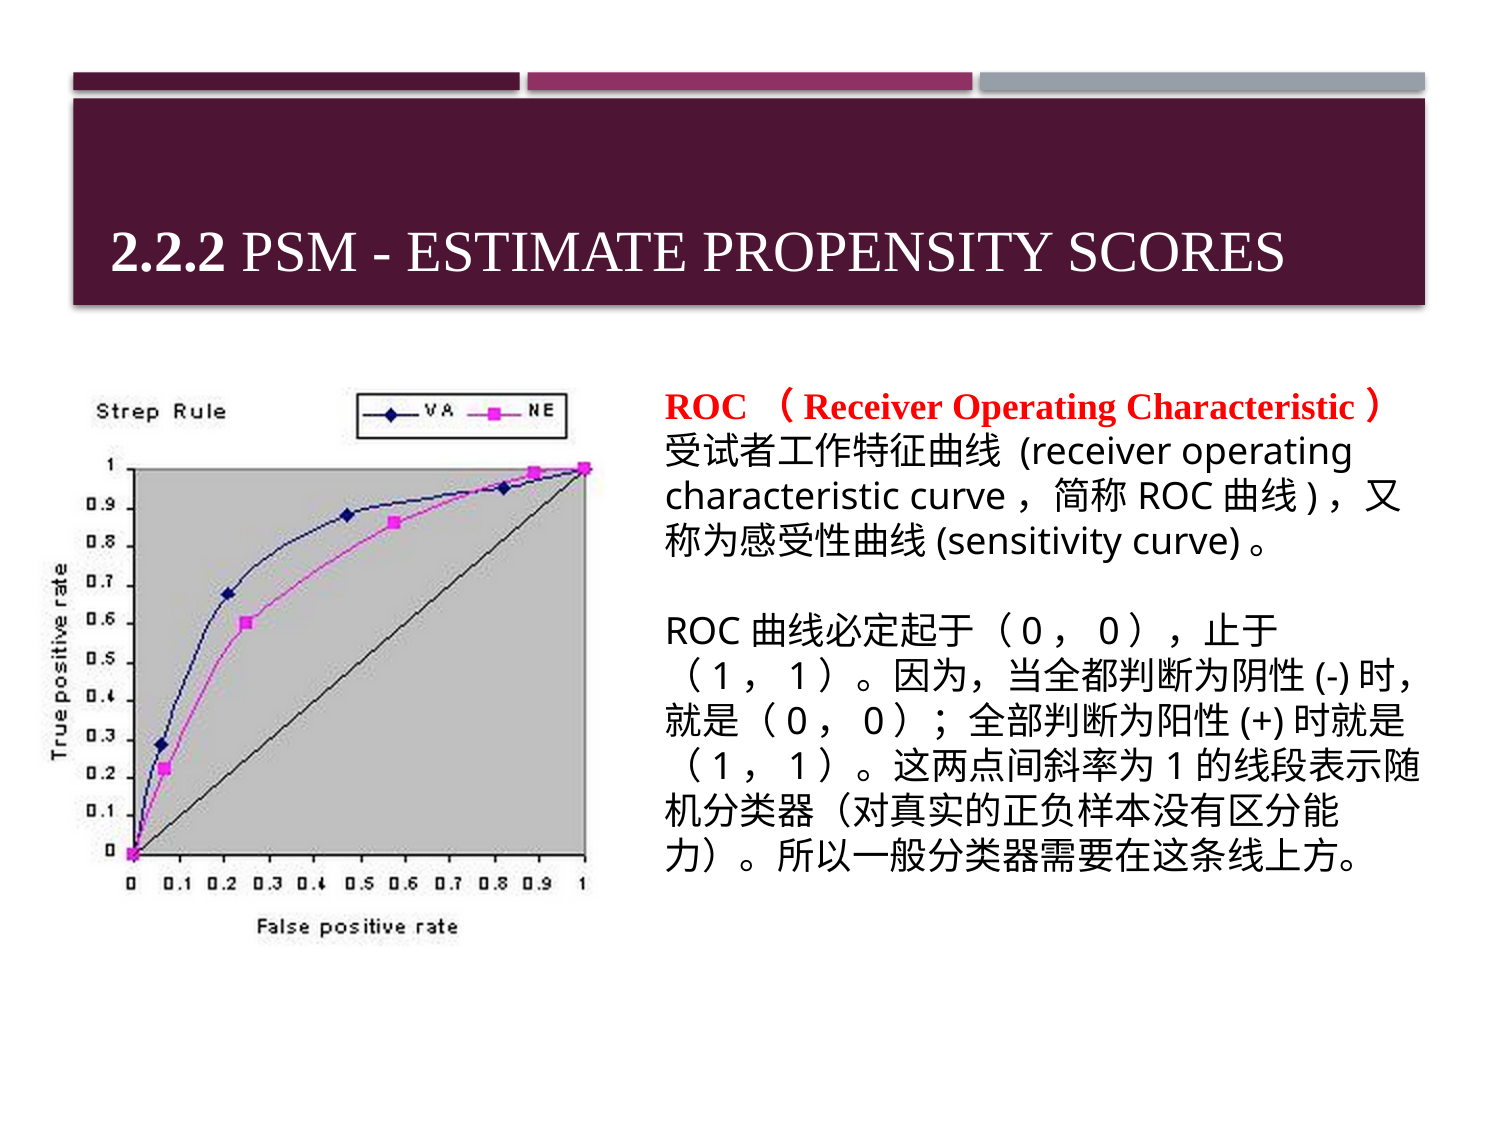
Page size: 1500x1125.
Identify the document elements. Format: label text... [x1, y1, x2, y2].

title 2.2.2 PSM - Estimate propensity scores [95, 112, 1406, 291]
text_box ROC（Receiver Operating Characteristic） 受试者工作特征曲线 (receiver operating characteristic curve，简称ROC曲线)，又称为感受性曲线(sensitivity curve)。 ROC曲线必定起于（0，0），止于（1，1）。因为，当全都判断为阴性(-)时，就是（0，0）；全部判断为阳性(+)时就是（1，1）。这两点间斜率为1的线段表示随机分类器（对真实的正负样本没有区分能力）。所以一般分类器需要在这条线上方。 [650, 374, 1450, 885]
picture [36, 386, 605, 949]
